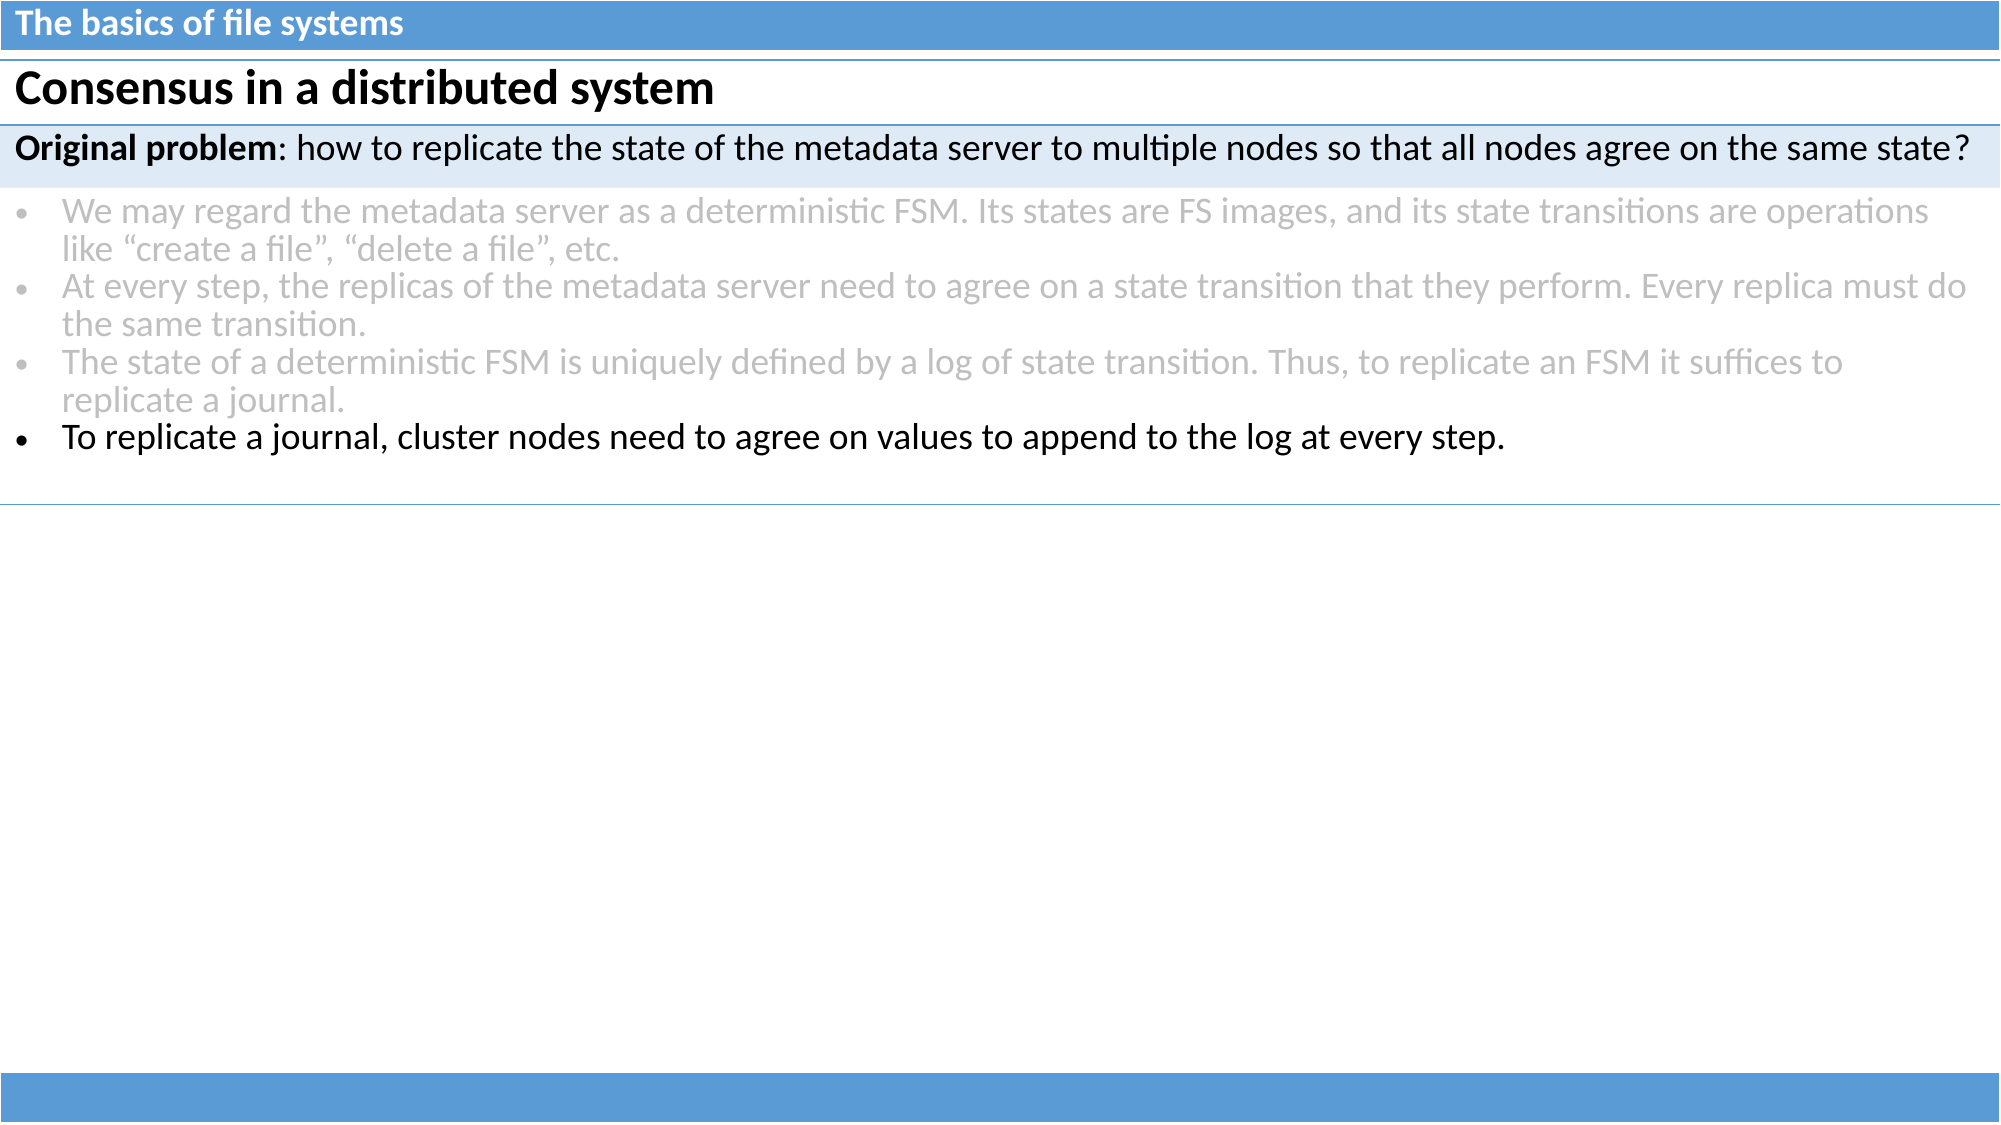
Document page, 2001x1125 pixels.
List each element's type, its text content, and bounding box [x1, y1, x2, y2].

table_header The basics of file systems [1, 1, 1999, 50]
table_header Consensus in a distributed system [0, 61, 2000, 124]
table_header [1, 1073, 1999, 1122]
table_cell Original problem: how to replicate the state of the metadata server to multiple nodes so that all nodes agree on the same state? [0, 126, 2000, 188]
table_cell We may regard the metadata server as a deterministic FSM. Its states are FS images, and its state transitions are operations like “create a file”, “delete a file”, etc. At every step, the replicas of the metadata server need to agree on a state transition that they perform. Every replica must do the same transition. The state of a deterministic FSM is uniquely defined by a log of state transition. Thus, to replicate an FSM it suffices to replicate a journal. To replicate a journal, cluster nodes need to agree on values to append to the log at every step. [0, 188, 2000, 504]
